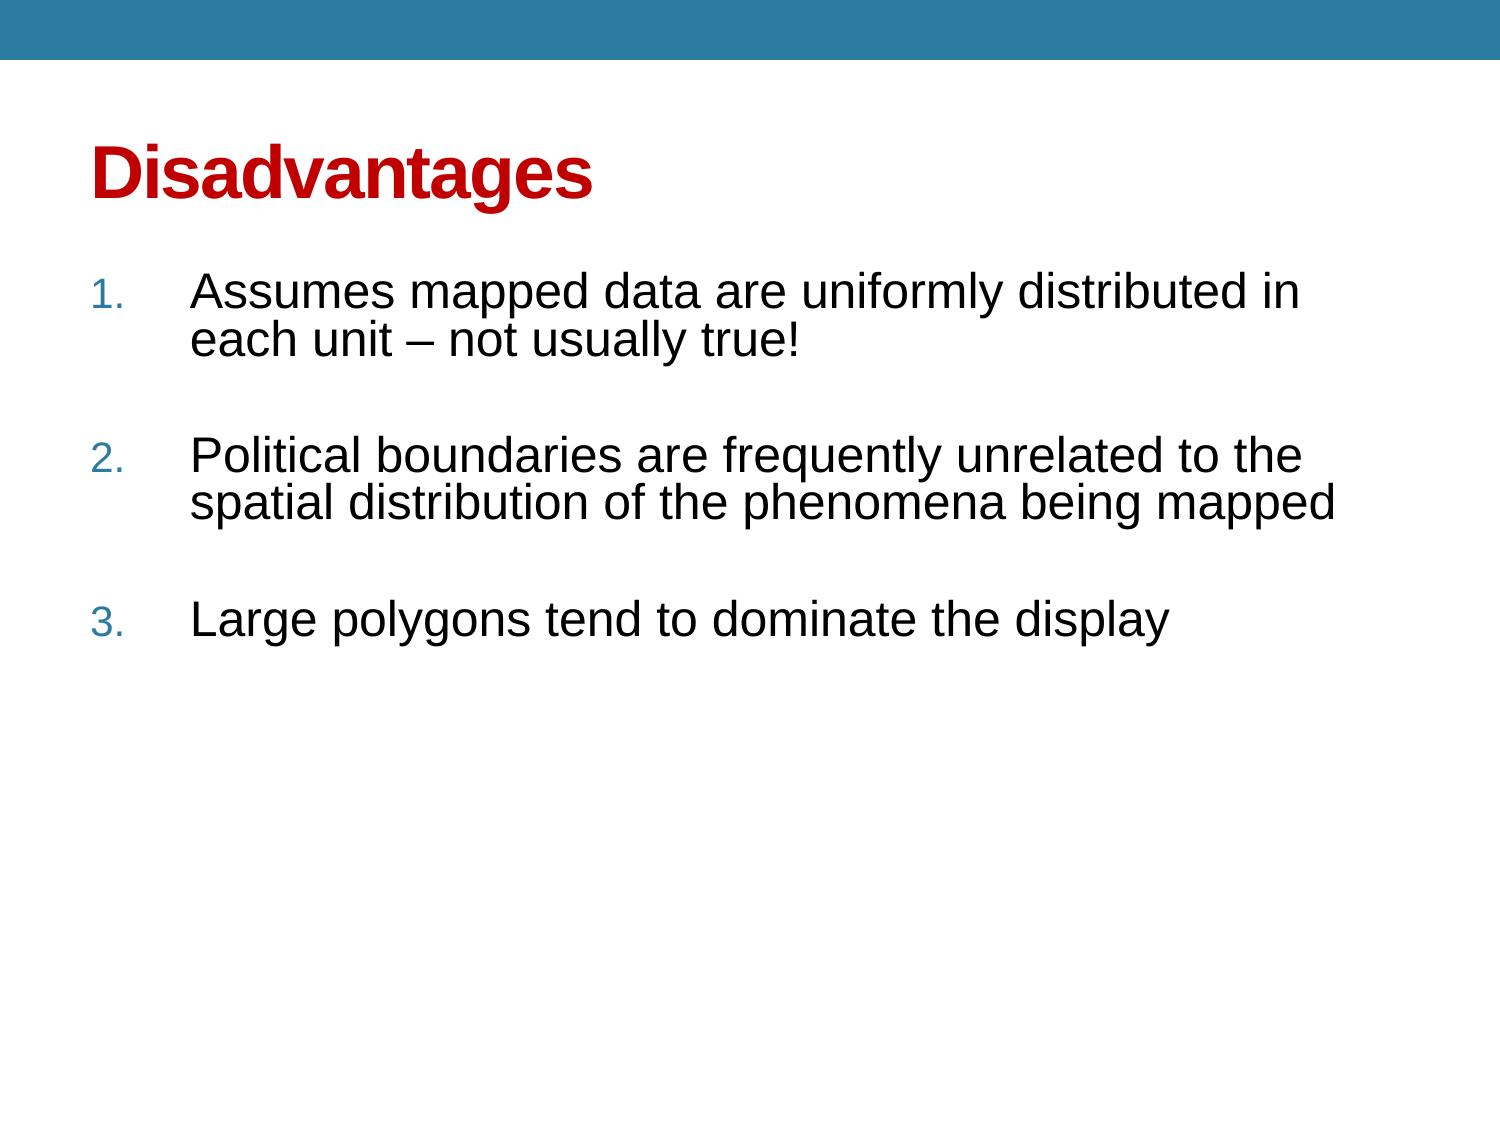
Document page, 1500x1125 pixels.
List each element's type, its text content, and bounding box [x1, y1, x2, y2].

list Assumes mapped data are uniformly distributed in each unit – not usually true! Political boundaries are frequently unrelated to the spatial distribution of the phenomena being mapped Large polygons tend to dominate the display [75, 262, 1425, 1063]
title Disadvantages [75, 87, 1425, 250]
